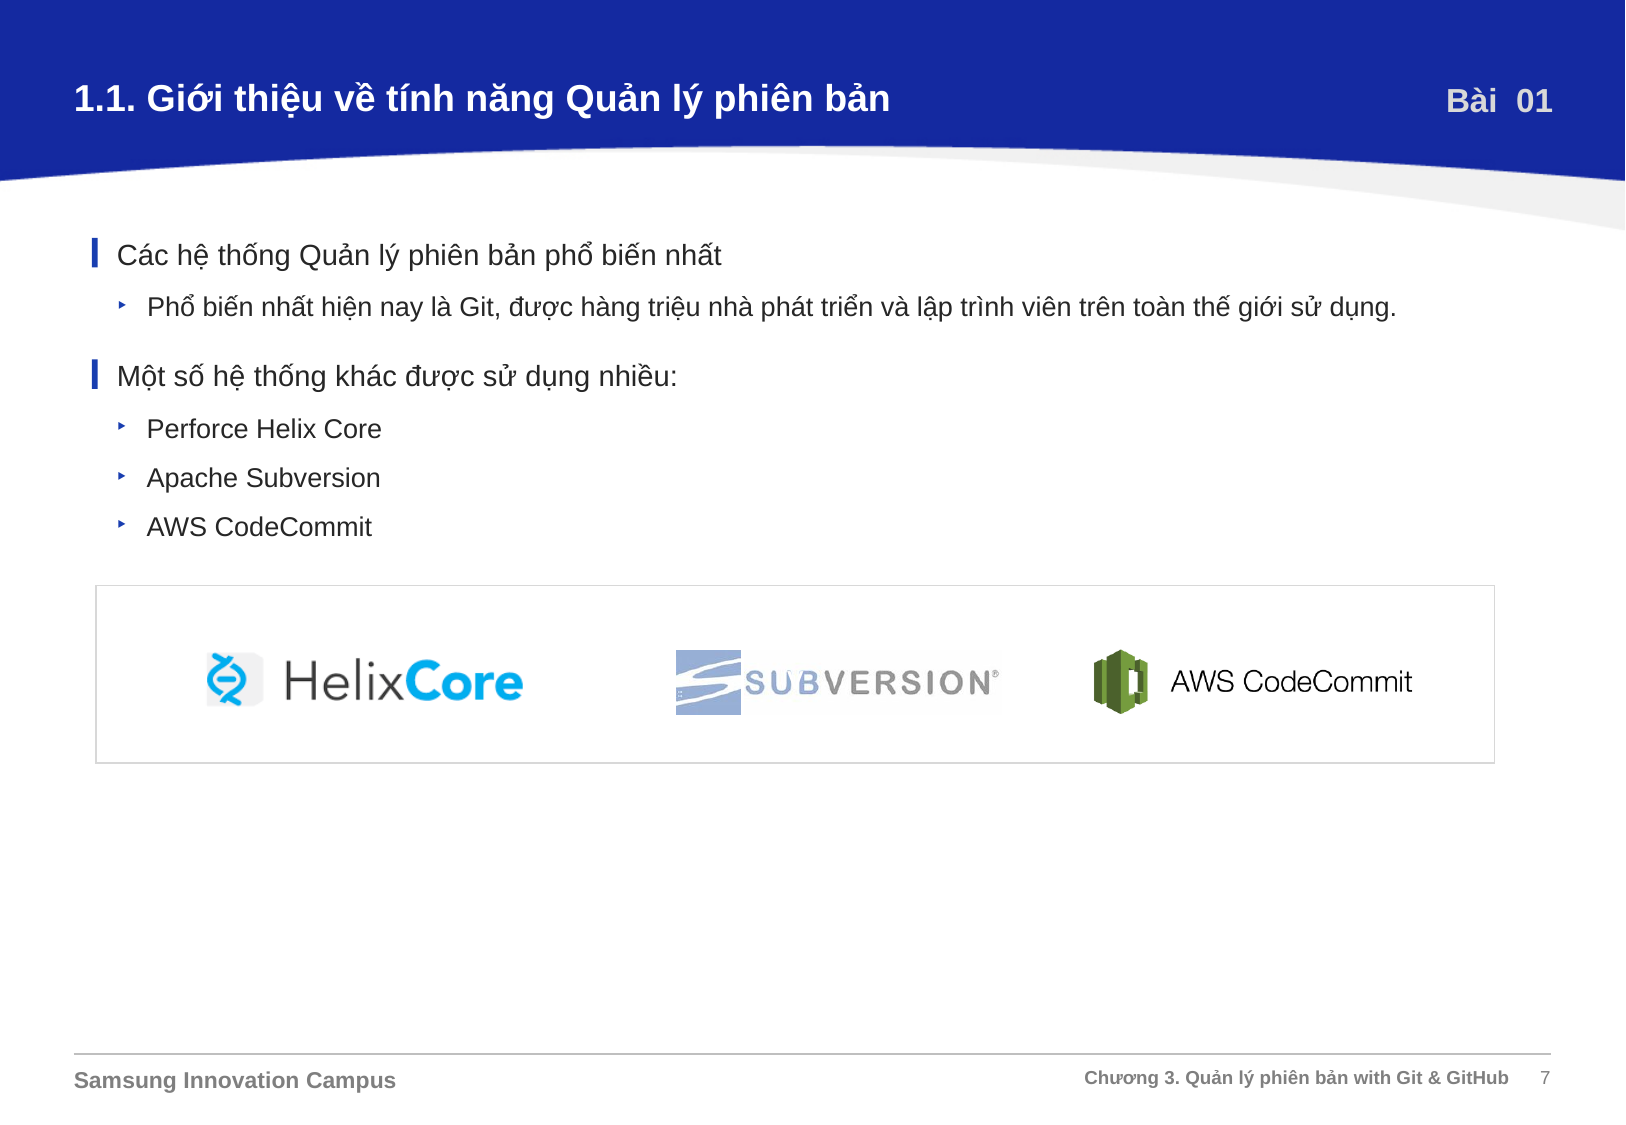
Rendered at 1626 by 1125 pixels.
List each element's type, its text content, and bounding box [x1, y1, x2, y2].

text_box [73, 73, 1554, 120]
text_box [91, 235, 1533, 272]
text_box Phổ biến nhất hiện nay là Git, được hàng triệu nhà phát triển và lập trình viên trên toàn thế giới sử dụng. [117, 277, 1534, 334]
picture [0, 0, 1625, 1125]
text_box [91, 357, 1534, 556]
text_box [95, 585, 1495, 764]
